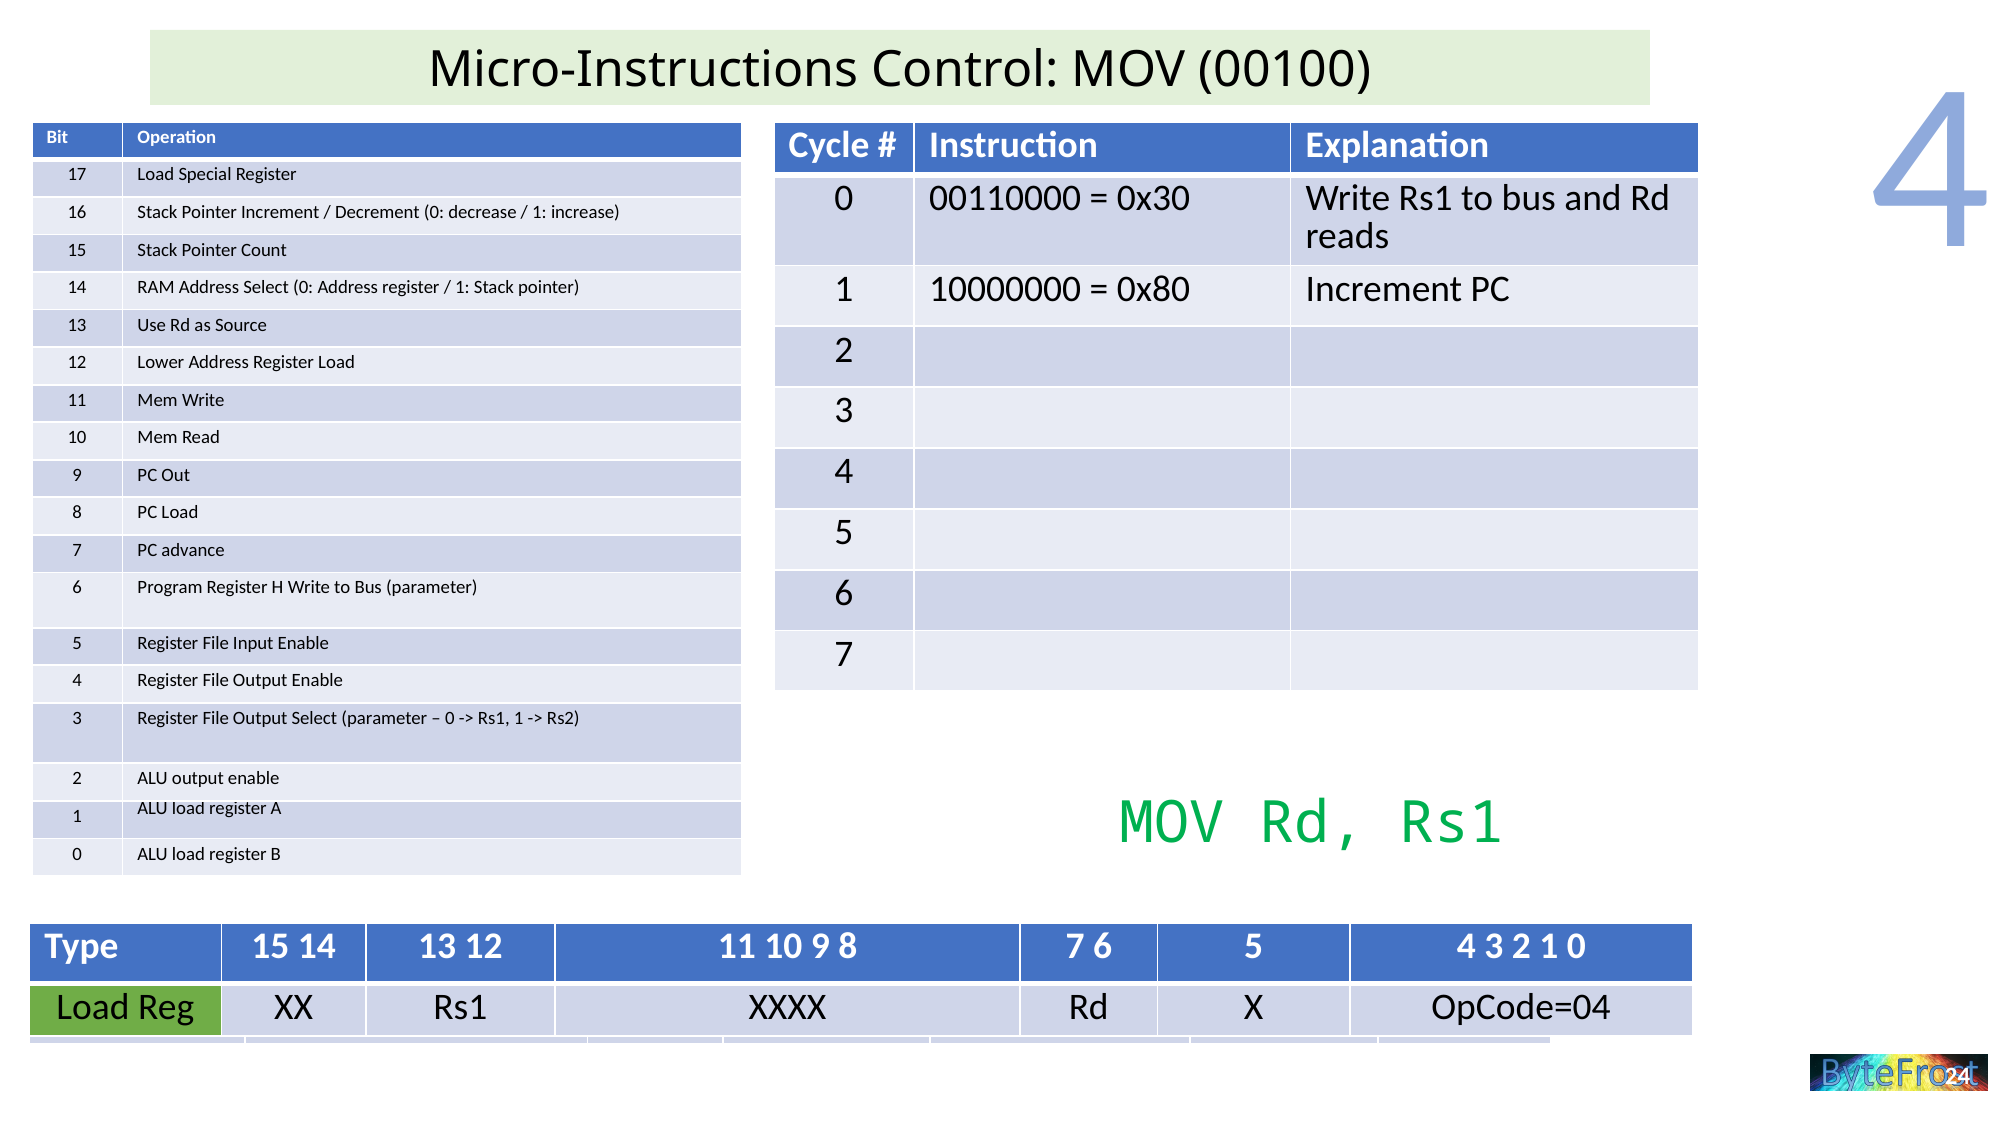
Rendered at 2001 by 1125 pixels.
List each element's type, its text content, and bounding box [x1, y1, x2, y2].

table_header Instruction [915, 123, 1290, 172]
table_cell Rd [724, 1037, 929, 1043]
table_cell Load Special Register [123, 162, 741, 196]
table_header 4 3 2 1 0 [1351, 924, 1692, 981]
table_cell Mem Read [123, 423, 741, 459]
table_cell [915, 388, 1290, 447]
table_cell Rd [1021, 986, 1157, 1035]
table_cell [1291, 449, 1698, 508]
table_cell Mem Write [123, 386, 741, 421]
table_cell Register File Output Enable [123, 666, 741, 702]
table_cell Stack Pointer Increment / Decrement (0: decrease / 1: increase) [123, 198, 741, 234]
table_cell 1 [33, 802, 122, 838]
table_cell 15 [33, 235, 122, 271]
table_cell ALU load register A [123, 802, 741, 838]
table_cell Program Register H Write to Bus (parameter) [123, 573, 741, 627]
table_cell [915, 327, 1290, 386]
table_cell 11 [33, 386, 122, 421]
table_cell 0 [33, 839, 122, 875]
table_cell 6 [33, 573, 122, 627]
table_cell 3 [775, 388, 913, 447]
table_cell Use Rd as Source [123, 310, 741, 346]
table_cell 8 [33, 498, 122, 534]
table_cell 5 [33, 629, 122, 664]
table_cell 12 [33, 348, 122, 384]
table_cell 6 [775, 571, 913, 630]
table_header 11 10 9 8 [556, 924, 1019, 981]
table_cell OpCode=04 [1351, 986, 1692, 1035]
table_cell 7 [775, 631, 913, 690]
table_cell ALU output enable [123, 764, 741, 800]
table_cell [1291, 510, 1698, 569]
table_header Bit [33, 123, 122, 157]
table_cell RAM Address Select (0: Address register / 1: Stack pointer) [123, 273, 741, 309]
table_header 7 6 [1021, 924, 1157, 981]
text_box MOV Rd, Rs1 [1069, 776, 1520, 862]
table_cell PC Out [123, 461, 741, 496]
table_cell PC Load [123, 498, 741, 534]
table_header Operation [123, 123, 741, 157]
table_cell [1291, 327, 1698, 386]
table_cell Lower Address Register Load [123, 348, 741, 384]
table_cell [915, 631, 1290, 690]
table_cell 0 [775, 178, 913, 265]
table_header Cycle # [775, 123, 913, 172]
table_cell Stack Pointer Count [123, 235, 741, 271]
table_cell Load Reg [30, 986, 221, 1035]
table_cell 5 [775, 510, 913, 569]
table_cell Register File Input Enable [123, 629, 741, 664]
table_cell ALU load register B [123, 839, 741, 875]
table_cell 14 [33, 273, 122, 309]
table_cell 1 [775, 266, 913, 325]
table_cell Register File Output Select (parameter – 0 -> Rs1, 1 -> Rs2) [123, 704, 741, 762]
table_cell 9 [33, 461, 122, 496]
table_cell [1291, 388, 1698, 447]
table_cell 13 [33, 310, 122, 346]
table_cell 3 [33, 704, 122, 762]
table_cell 10000000 = 0x80 [915, 266, 1290, 325]
table_cell 7 [33, 536, 122, 572]
table_cell XXXX [556, 986, 1019, 1035]
table_cell XXXX [931, 1037, 1189, 1043]
table_cell 4 [775, 449, 913, 508]
table_cell Increment PC [1291, 266, 1698, 325]
table_cell [1291, 571, 1698, 630]
table_cell [1291, 631, 1698, 690]
table_cell 10 [33, 423, 122, 459]
table_cell XX [1379, 1037, 1550, 1043]
text_box 24 [1535, 1044, 1986, 1105]
picture [1810, 1054, 1988, 1091]
table_header 5 [1158, 924, 1349, 981]
table_cell XX [222, 986, 365, 1035]
title Micro-Instructions Control: MOV (00100) [150, 29, 1650, 105]
table_header Type [30, 924, 221, 981]
table_cell 17 [33, 162, 122, 196]
table_cell [915, 510, 1290, 569]
table_cell PC advance [123, 536, 741, 572]
table_cell 2 [775, 327, 913, 386]
text_box 4 [1855, 0, 2000, 303]
table_header 13 12 [367, 924, 554, 981]
table_header 15 14 [222, 924, 365, 981]
table_cell 16 [33, 198, 122, 234]
table_cell Rs1 [367, 986, 554, 1035]
table_cell [915, 571, 1290, 630]
table_cell Rs1 [1191, 1037, 1377, 1043]
table_header Explanation [1291, 123, 1698, 172]
table_cell OpCode [246, 1037, 587, 1043]
table_cell Write Rs1 to bus and Rd reads [1291, 178, 1698, 265]
table_cell XX [588, 1037, 722, 1043]
table_cell X [1158, 986, 1349, 1035]
table_cell 4 [33, 666, 122, 702]
table_cell 00110000 = 0x30 [915, 178, 1290, 265]
table_cell Load Reg [30, 1037, 244, 1043]
table_cell [915, 449, 1290, 508]
table_cell 2 [33, 764, 122, 800]
